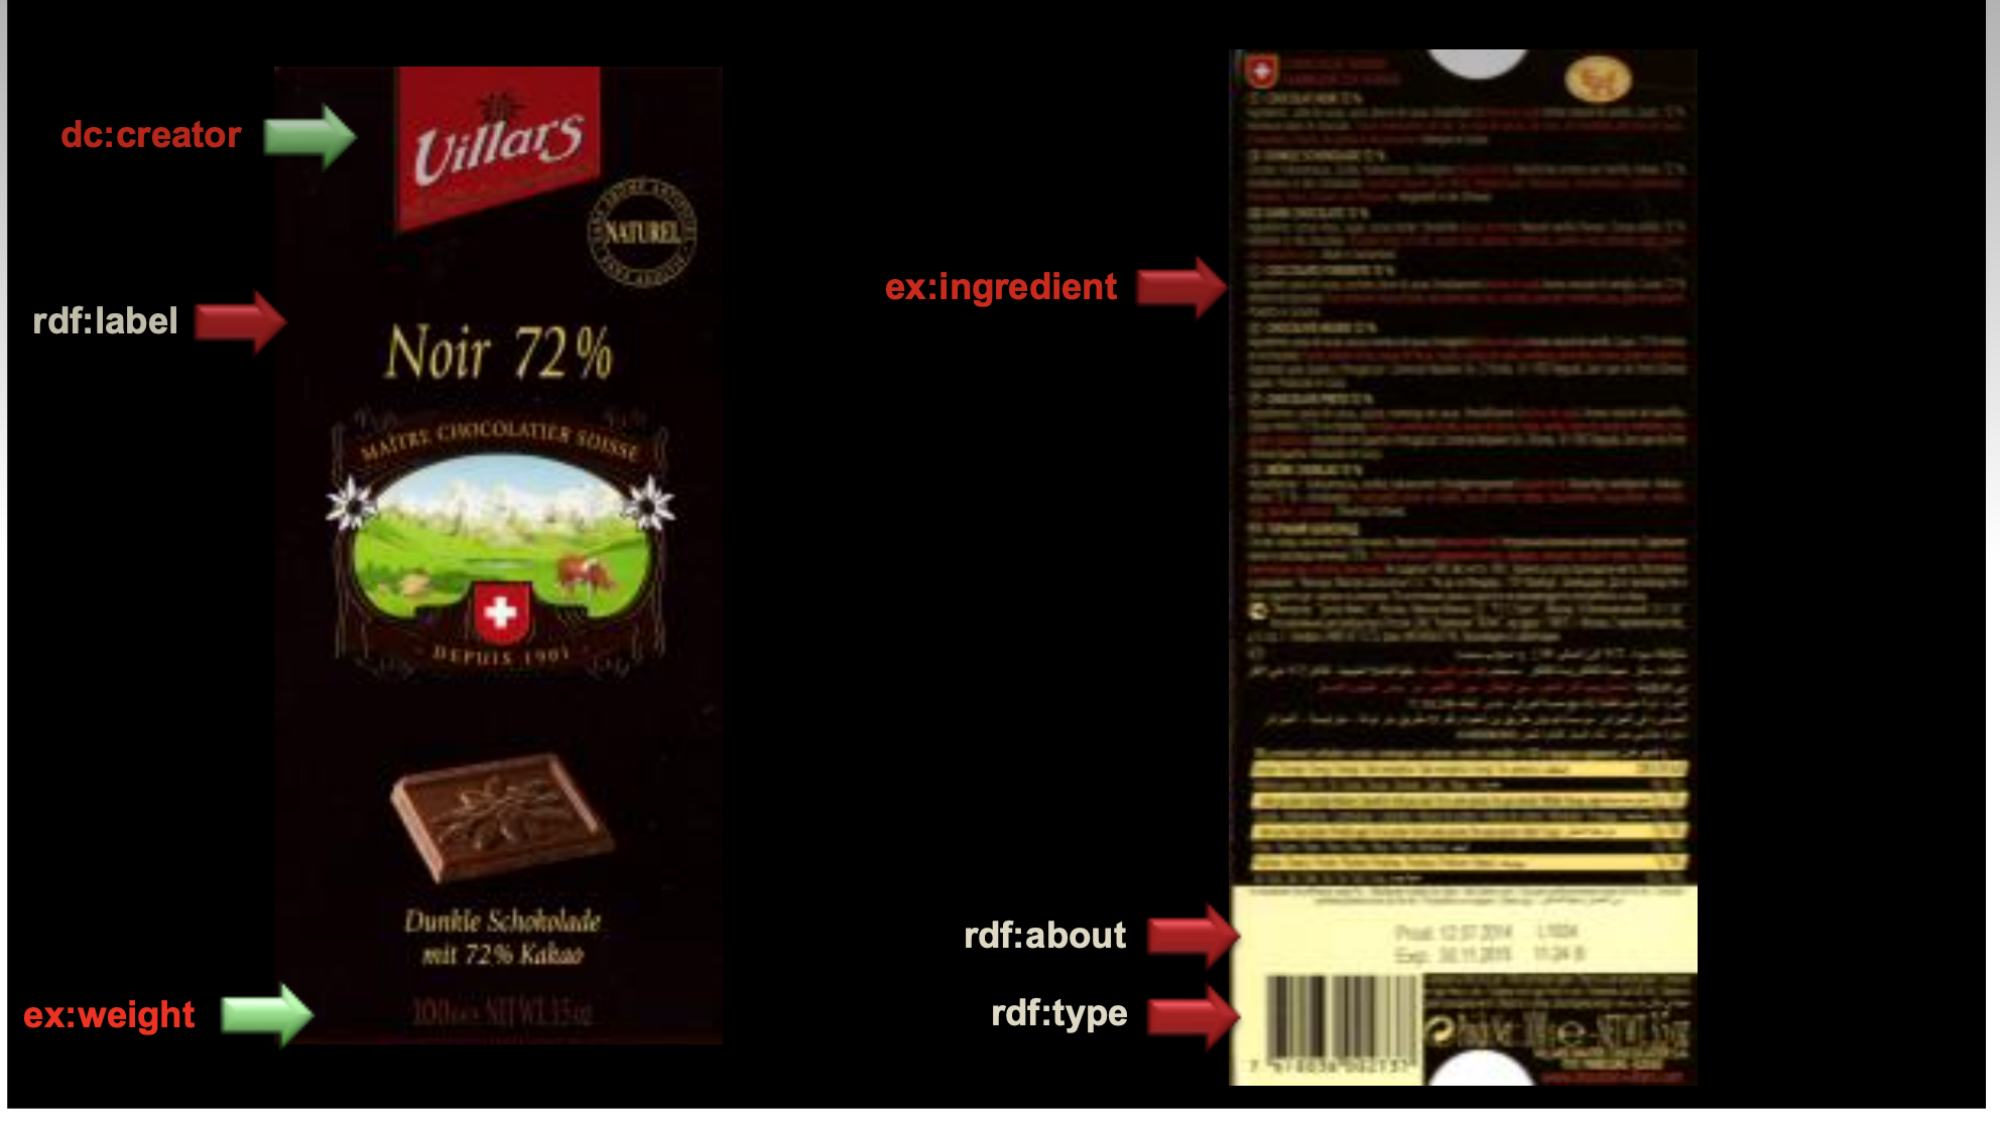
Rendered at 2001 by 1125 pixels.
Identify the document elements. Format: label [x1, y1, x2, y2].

list [0, 0, 2000, 1125]
